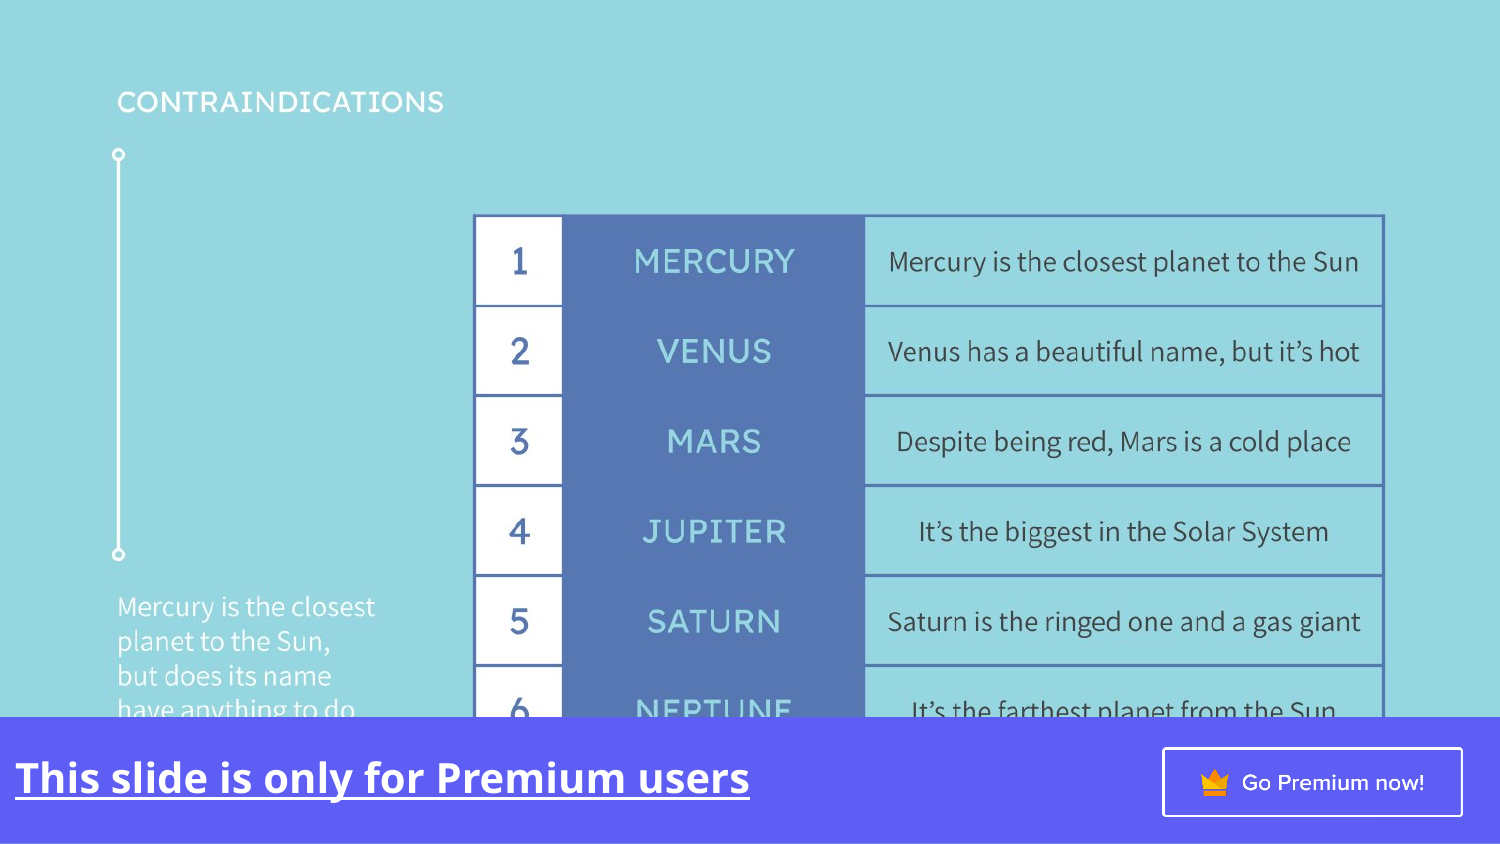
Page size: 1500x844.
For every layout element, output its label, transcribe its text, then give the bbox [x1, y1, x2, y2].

picture [0, 0, 1500, 717]
text_box This slide is only for Premium users [0, 717, 1500, 844]
picture [1162, 747, 1463, 817]
